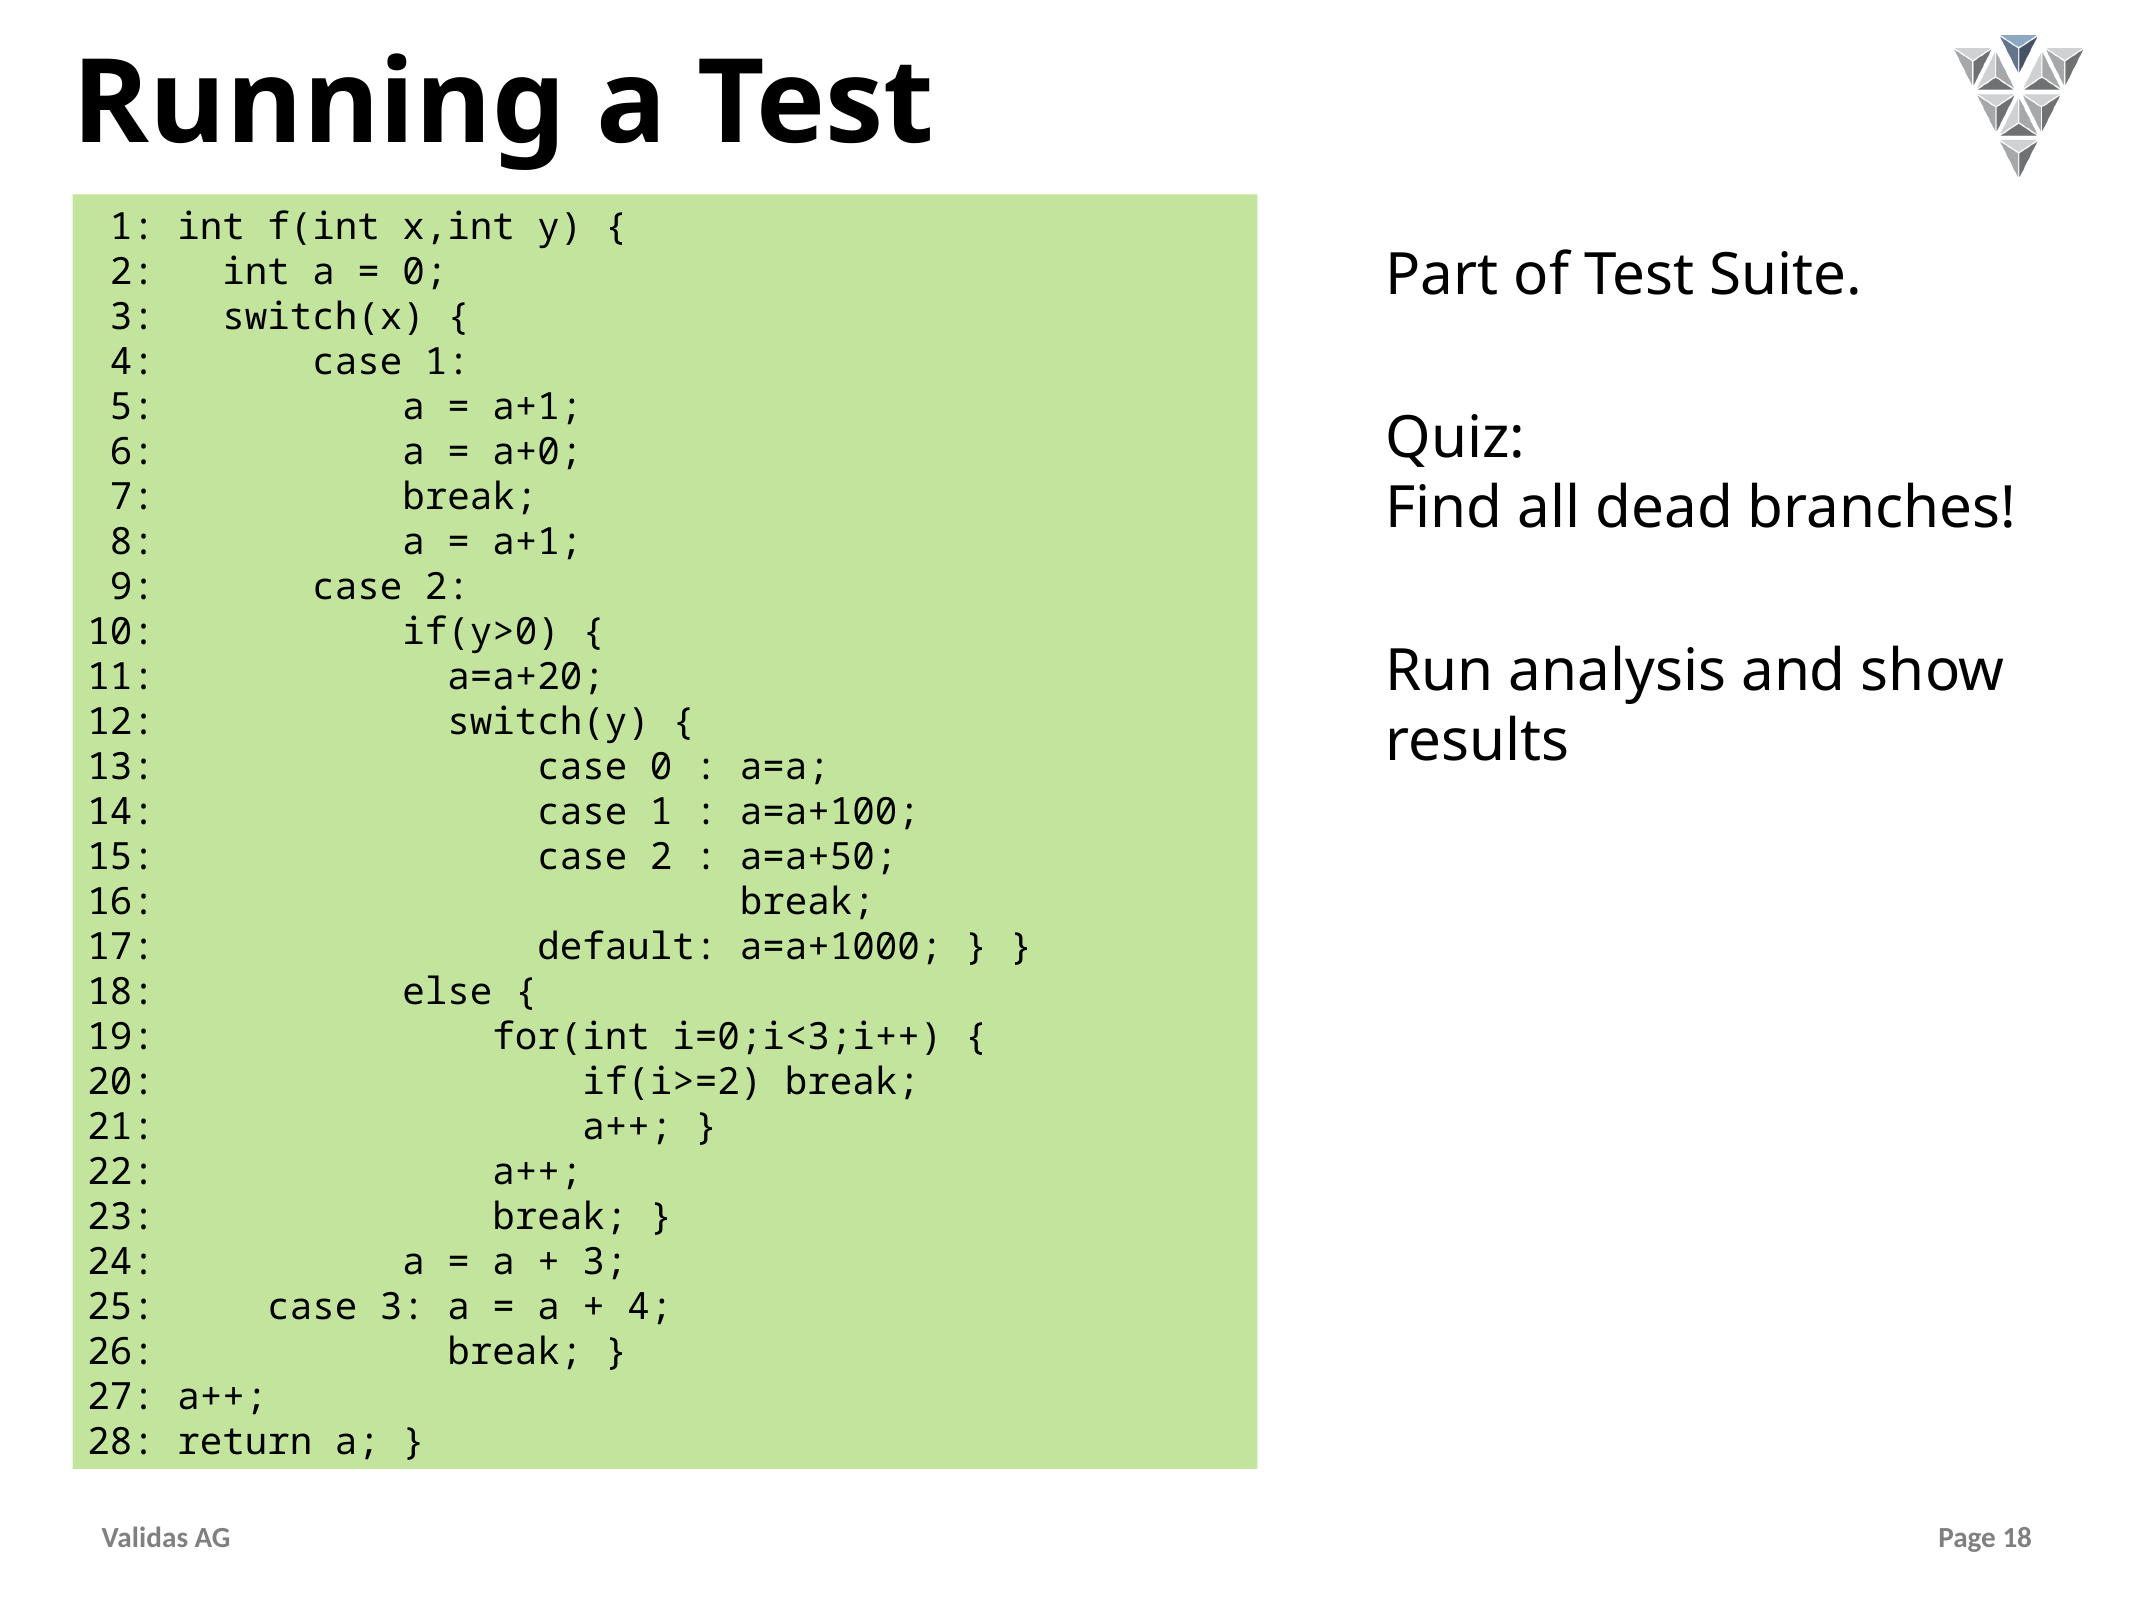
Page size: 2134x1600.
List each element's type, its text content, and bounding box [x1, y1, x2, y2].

picture [1954, 35, 2083, 177]
list Part of Test Suite. Quiz: Find all dead branches! Run analysis and show results [1257, 225, 2054, 1423]
text_box 1: int f(int x,int y) { 2: int a = 0; 3: switch(x) { 4: case 1: 5: a = a+1; 6: a = a+0; 7: break; 8: a = a+1; 9: case 2: 10: if(y>0) { 11: a=a+20; 12: switch(y) { 13: case 0 : a=a; 14: case 1 : a=a+100; 15: case 2 : a=a+50; 16: break; 17: default: a=a+1000; } } 18: else { 19: for(int i=0;i<3;i++) { 20: if(i>=2) break; 21: a++; } 22: a++; 23: break; } 24: a = a + 3; 25: case 3: a = a + 4; 26: break; } 27: a++; 28: return a; } [72, 194, 1258, 1469]
title Running a Test [72, 15, 1835, 170]
